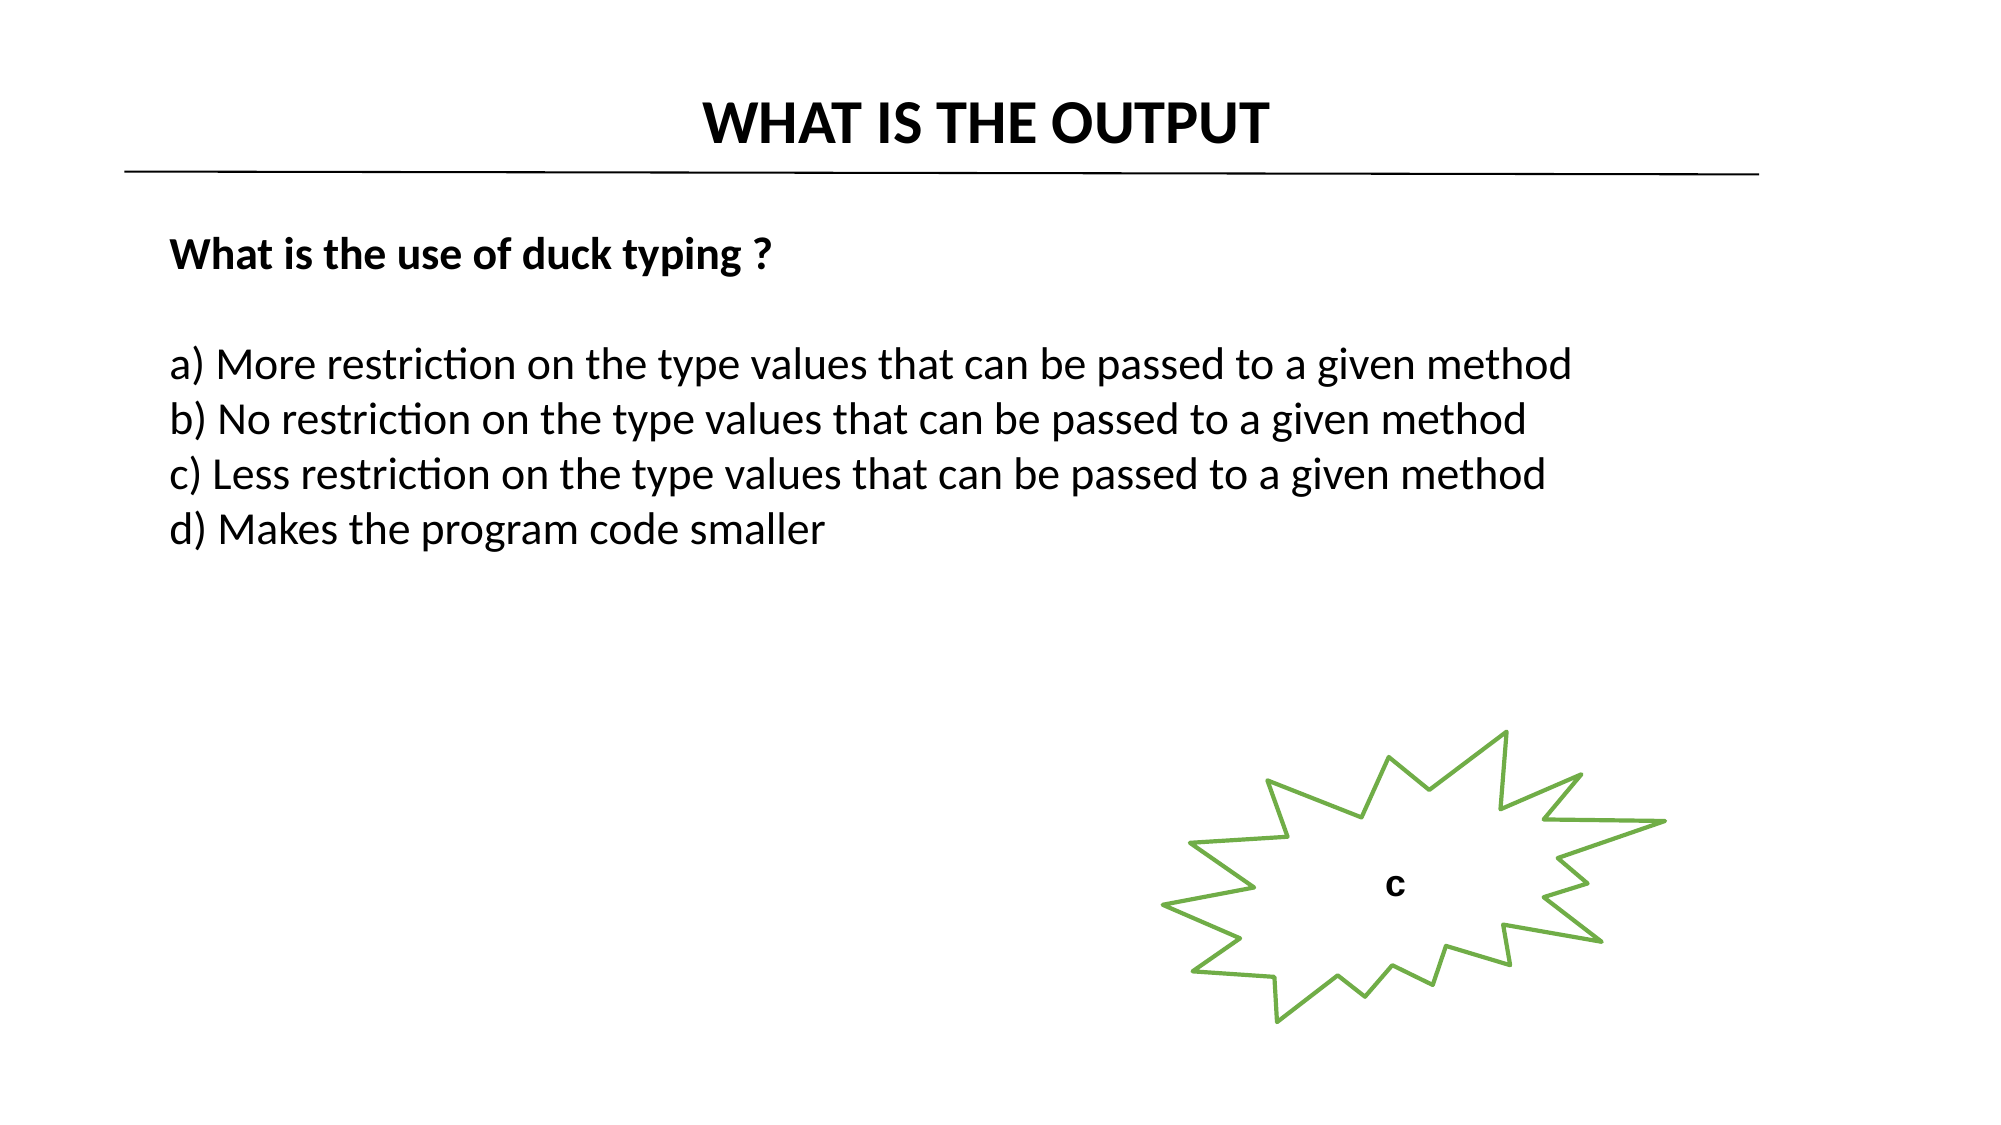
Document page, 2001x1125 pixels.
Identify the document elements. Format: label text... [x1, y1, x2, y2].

text_box WHAT IS THE OUTPUT [124, 72, 1850, 176]
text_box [124, 171, 1759, 175]
text_box c [1162, 731, 1666, 1023]
text_box What is the use of duck typing ? a) More restriction on the type values that can be passed to a given method b) No restriction on the type values that can be passed to a given method c) Less restriction on the type values that can be passed to a given method d) Makes the program code smaller [154, 216, 1850, 562]
